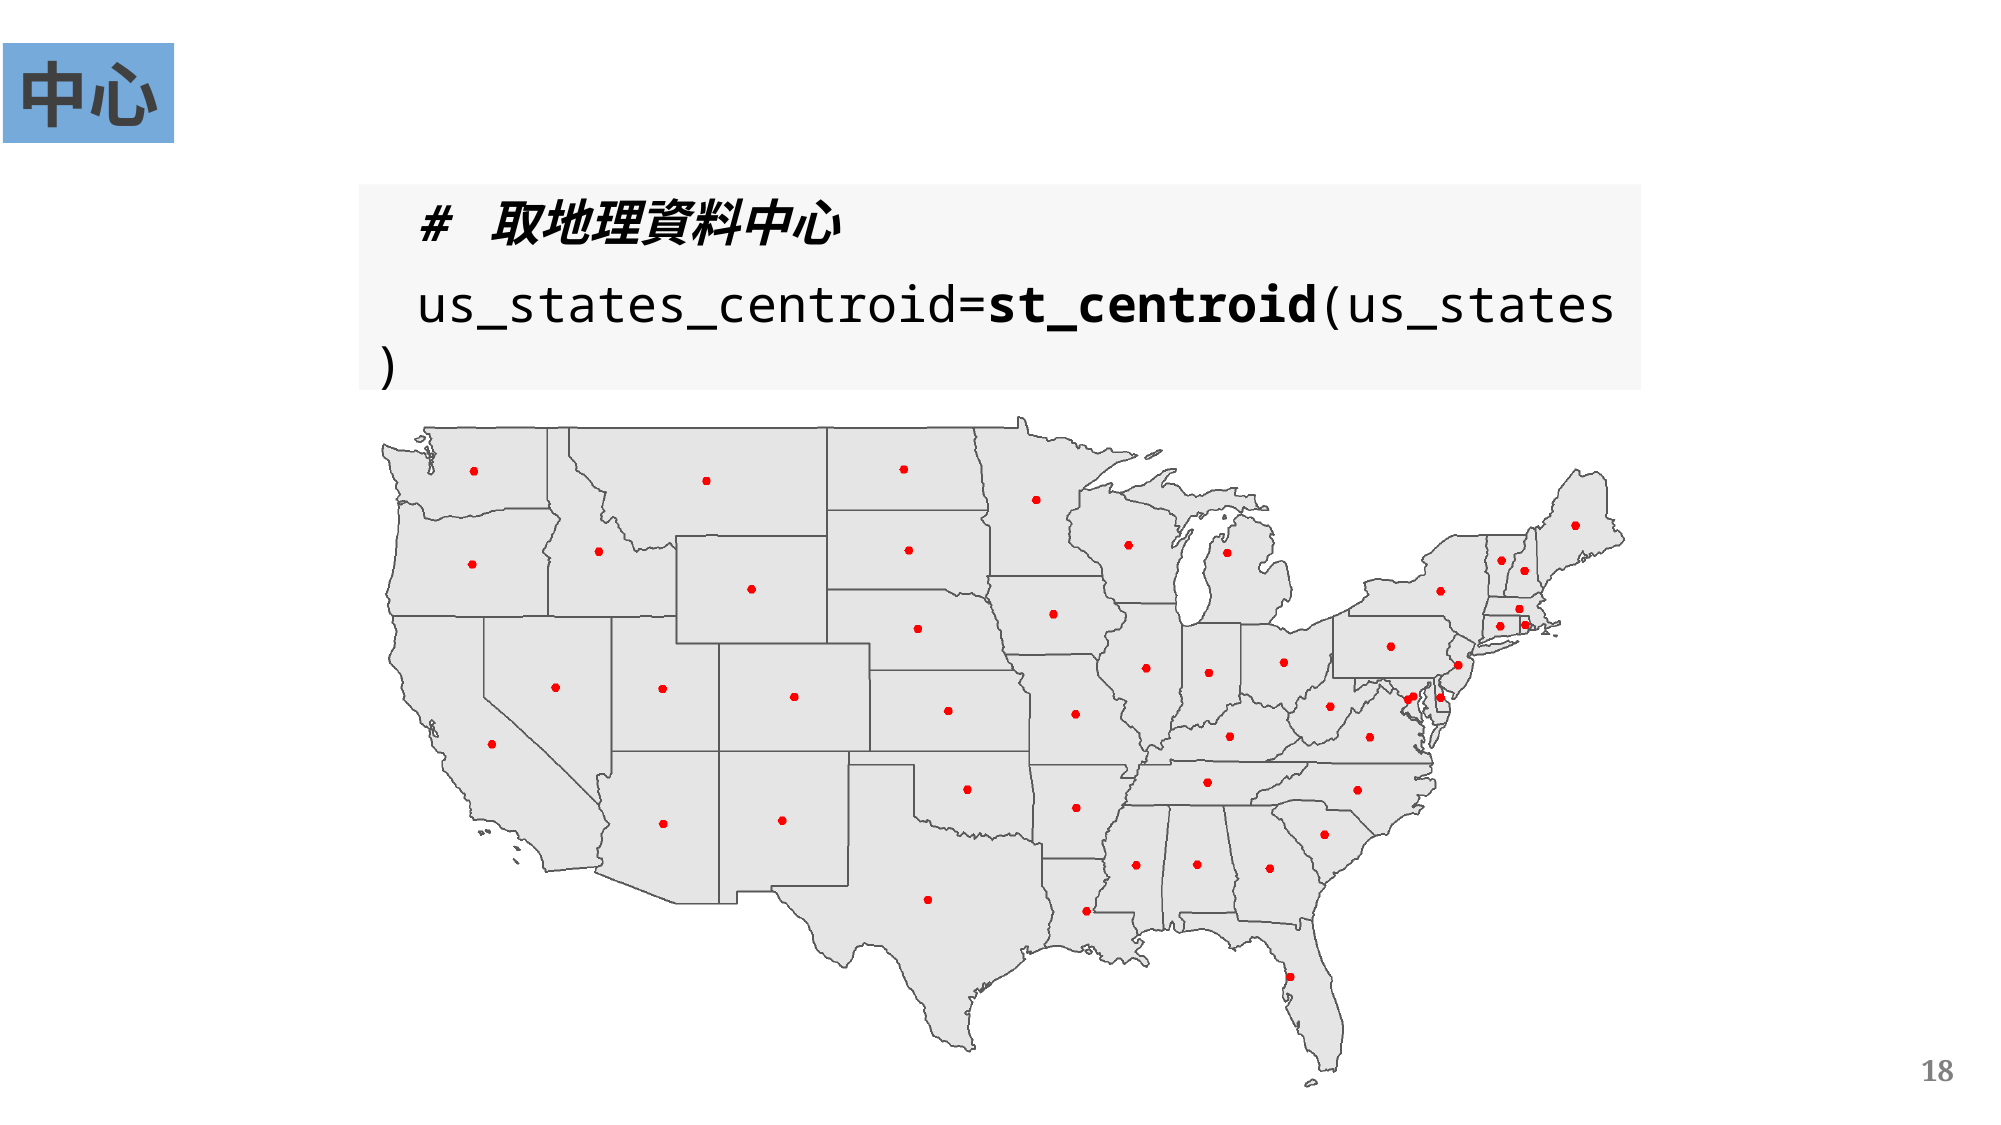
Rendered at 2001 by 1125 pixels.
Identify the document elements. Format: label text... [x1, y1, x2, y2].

text_box # 取地理資料中心 us_states_centroid=st_centroid(us_states) [359, 184, 1641, 390]
slide_number 18 [1764, 1042, 1969, 1103]
picture [236, 390, 1764, 1103]
text_box 中心 [2, 43, 175, 143]
